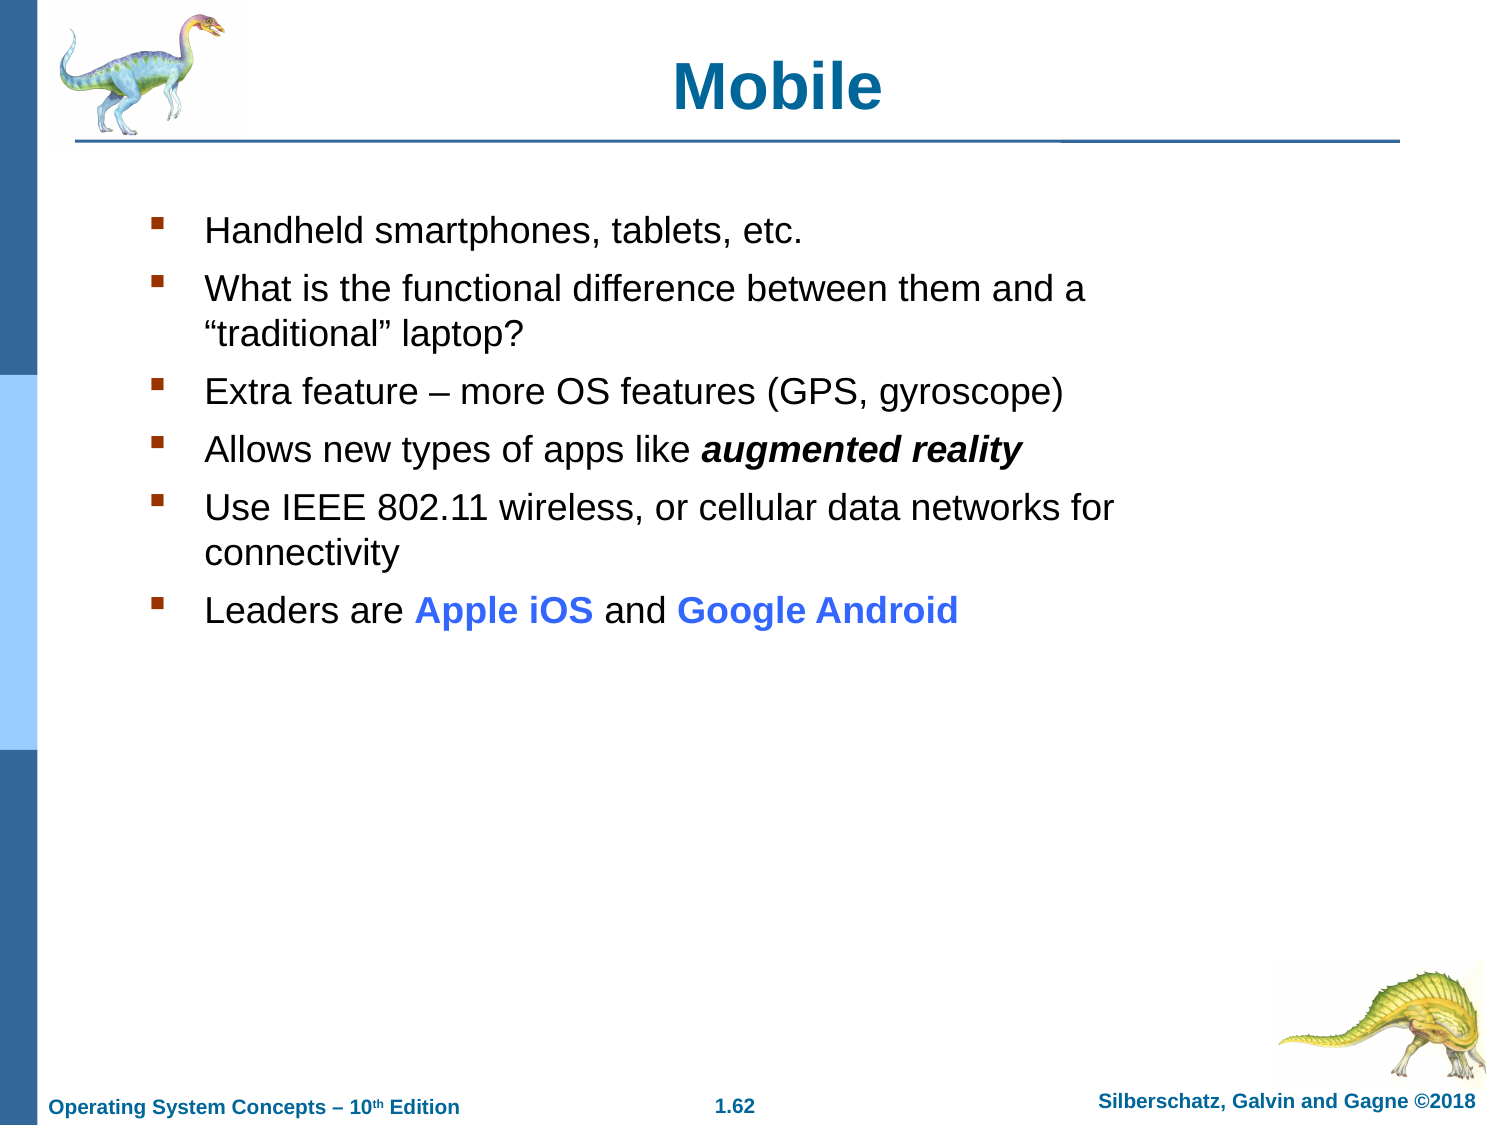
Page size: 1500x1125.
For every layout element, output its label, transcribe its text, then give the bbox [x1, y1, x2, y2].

picture [46, 0, 243, 149]
picture [1275, 959, 1486, 1090]
list Handheld smartphones, tablets, etc. What is the functional difference between them and a “traditional” laptop? Extra feature – more OS features (GPS, gyroscope) Allows new types of apps like augmented reality Use IEEE 802.11 wireless, or cellular data networks for connectivity Leaders are Apple iOS and Google Android [133, 198, 1286, 884]
title Mobile [78, 35, 1479, 131]
